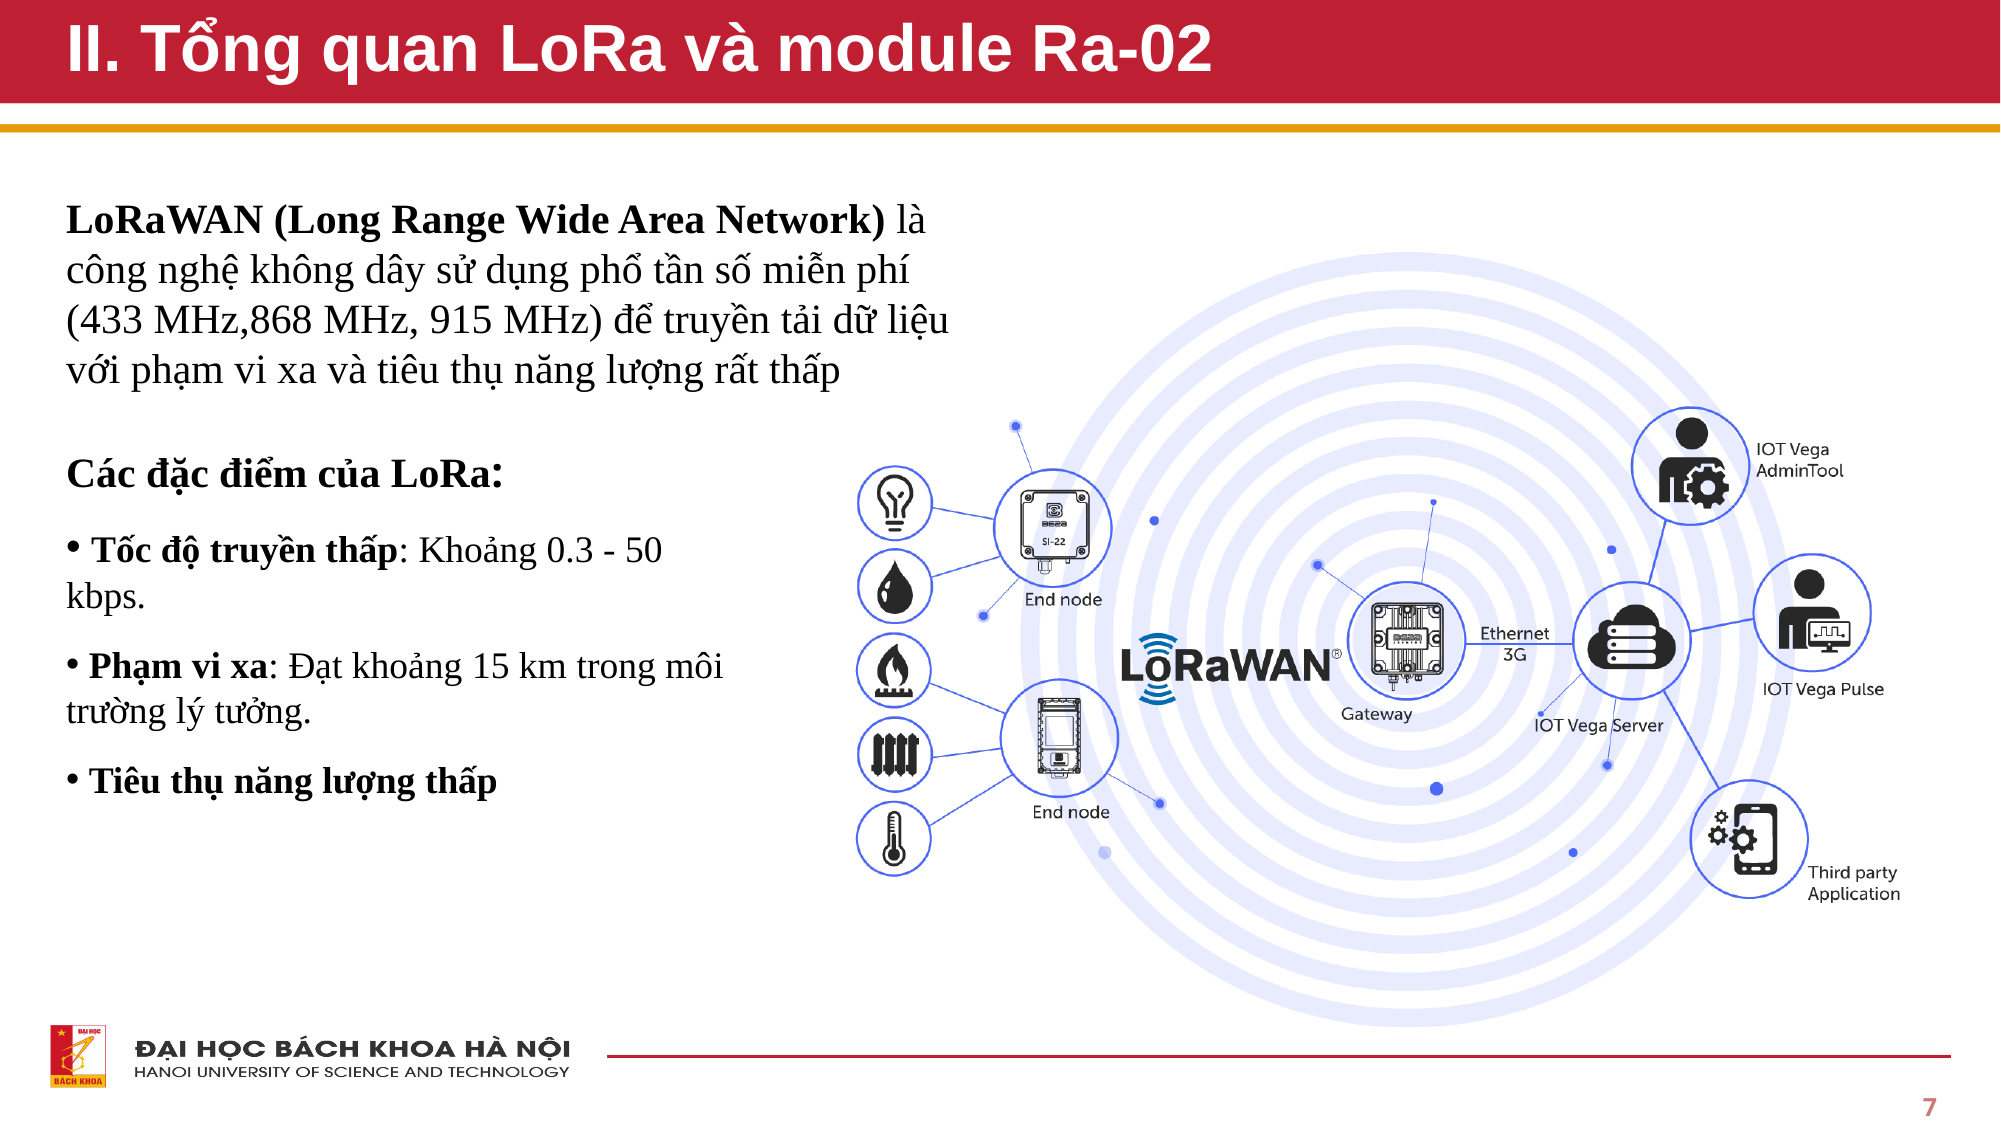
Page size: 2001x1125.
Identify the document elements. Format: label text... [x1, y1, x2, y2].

slide_number 7 [1502, 1078, 1953, 1125]
text_box Các đặc điểm của LoRa: Tốc độ truyền thấp: Khoảng 0.3 - 50 kbps. Phạm vi xa: Đạt khoảng 15 km trong môi trường lý tưởng. Tiêu thụ năng lượng thấp [51, 438, 754, 808]
picture [0, 0, 2001, 1125]
title II. Tổng quan LoRa và module Ra-02 [51, 12, 1949, 87]
text_box LoRaWAN (Long Range Wide Area Network) là công nghệ không dây sử dụng phổ tần số miễn phí (433 MHz,868 MHz, 915 MHz) để truyền tải dữ liệu với phạm vi xa và tiêu thụ năng lượng rất thấp [51, 184, 988, 400]
